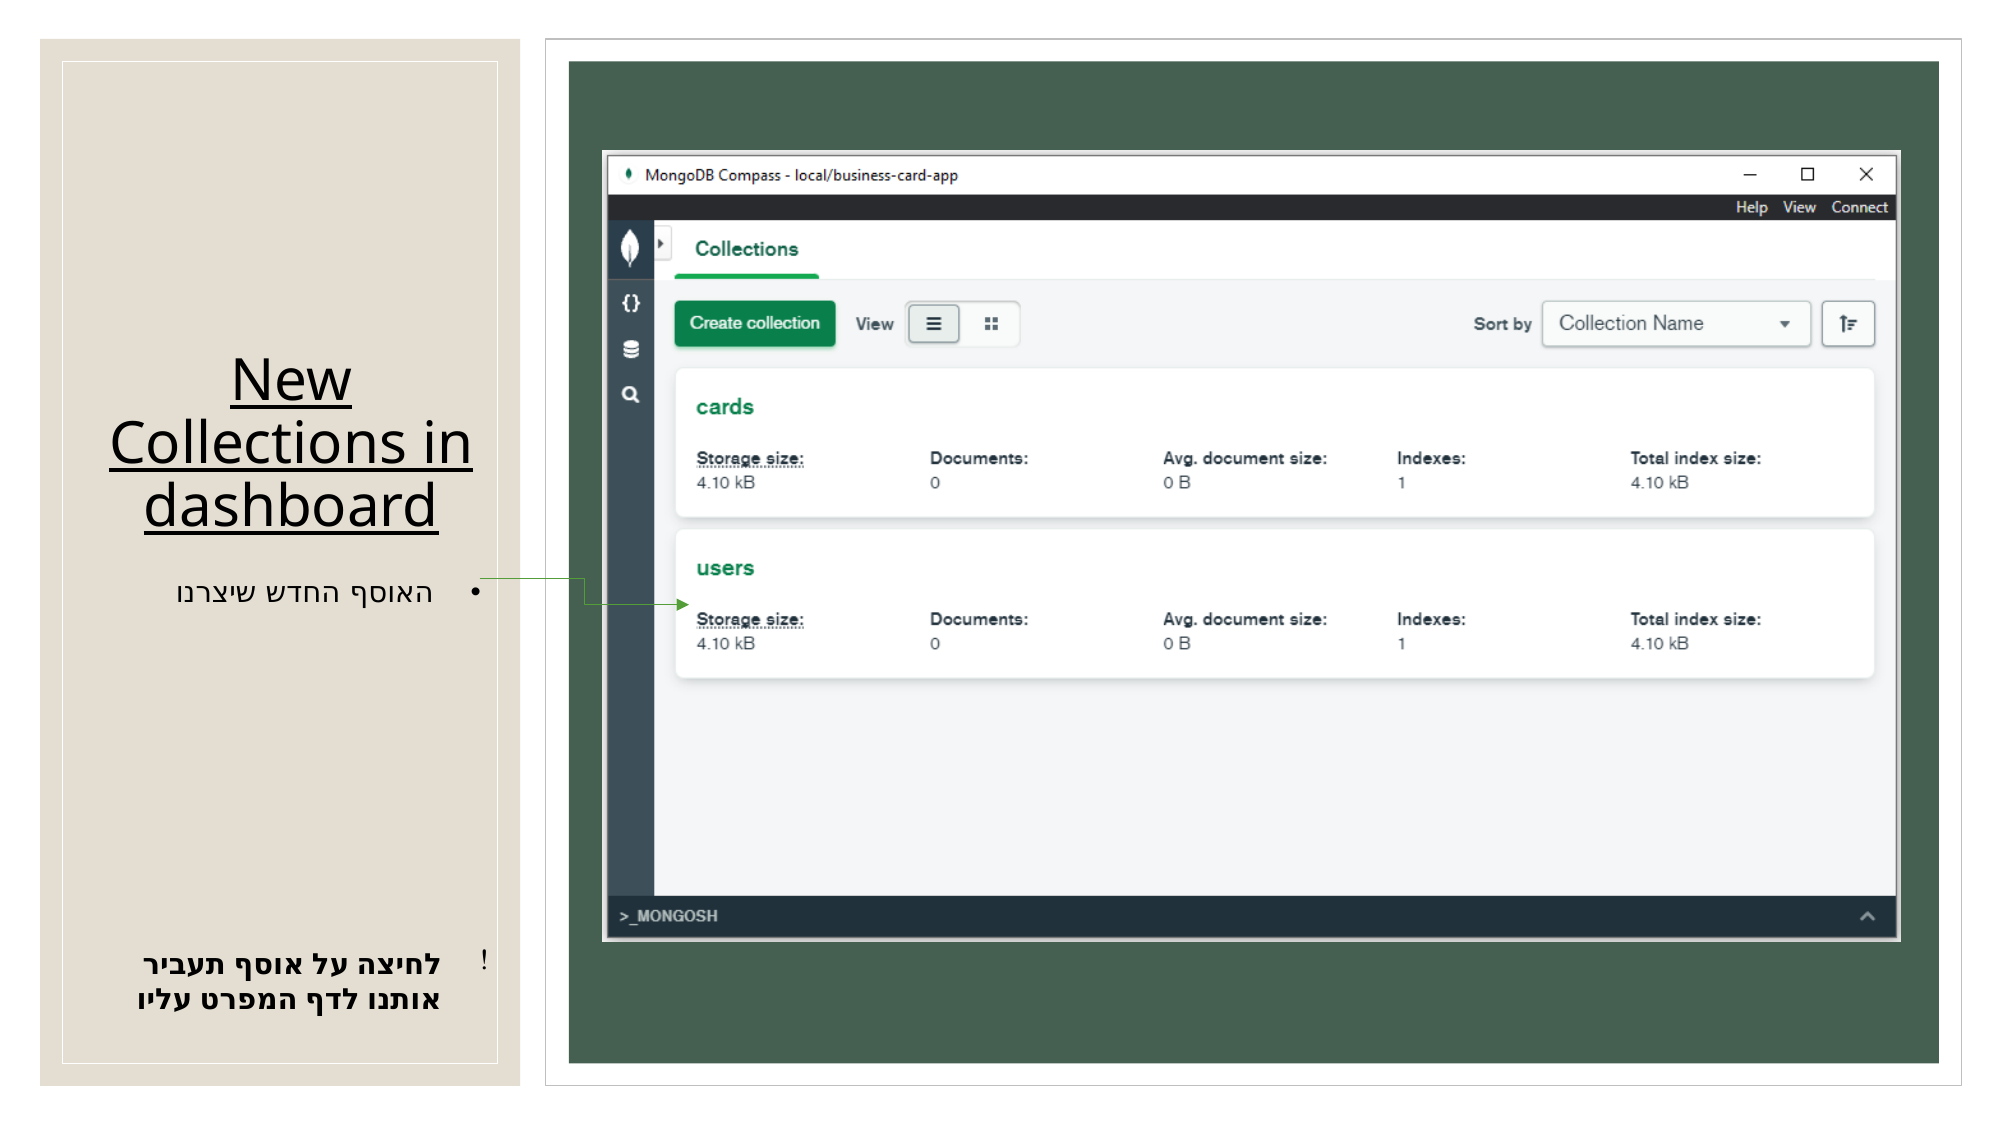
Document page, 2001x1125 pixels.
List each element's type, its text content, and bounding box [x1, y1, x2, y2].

text_box לחיצה על אוסף תעביר אותנו לדף המפרט עליו [63, 937, 504, 1023]
picture [602, 150, 1901, 942]
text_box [479, 578, 690, 605]
title New Collections in dashboard [73, 276, 510, 547]
list האוסף החדש שיצרנו [56, 562, 496, 963]
